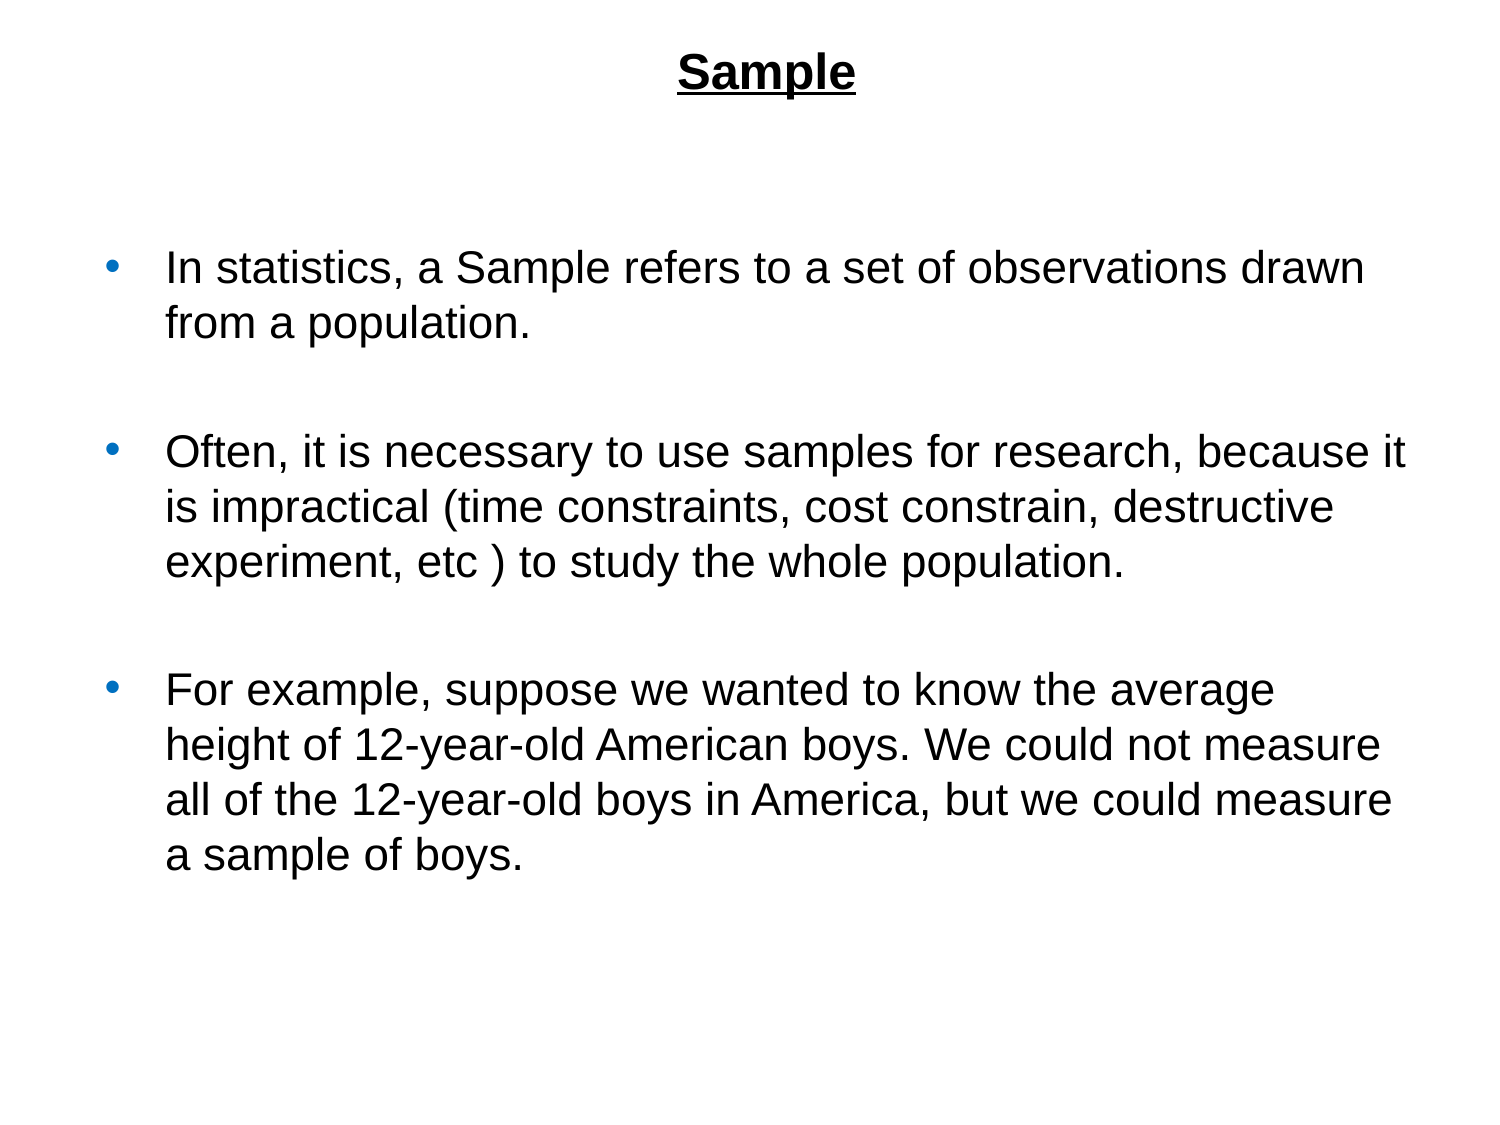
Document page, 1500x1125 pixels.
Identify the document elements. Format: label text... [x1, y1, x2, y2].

list Sample [75, 23, 1426, 115]
list In statistics, a Sample refers to a set of observations drawn from a population. Often, it is necessary to use samples for research, because it is impractical (time constraints, cost constrain, destructive experiment, etc ) to study the whole population. For example, suppose we wanted to know the average height of 12-year-old American boys. We could not measure all of the 12-year-old boys in America, but we could measure a sample of boys. [75, 223, 1427, 957]
